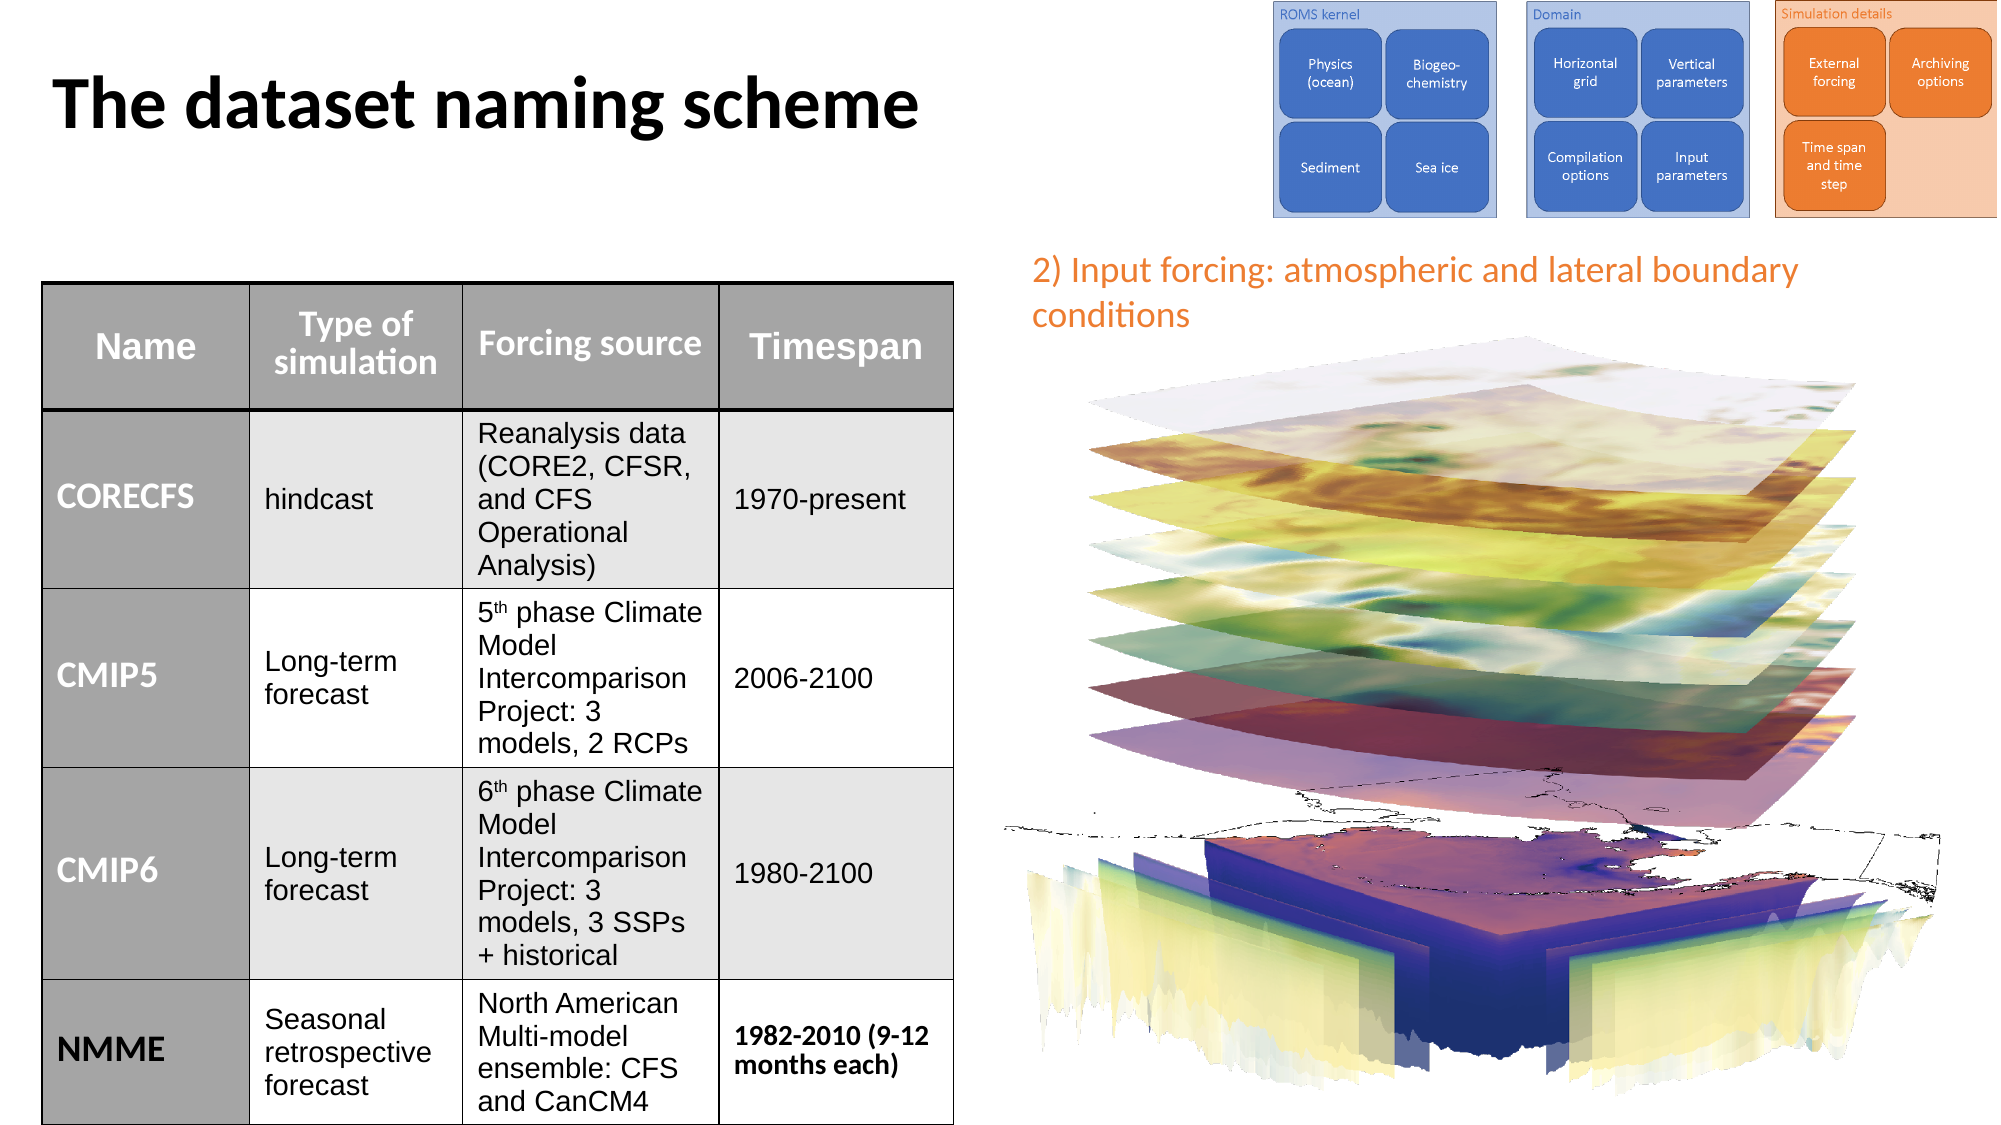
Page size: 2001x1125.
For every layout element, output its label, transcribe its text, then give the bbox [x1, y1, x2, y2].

table_cell CMIP6 [43, 768, 249, 979]
text_box The dataset naming scheme [0, 0, 1268, 218]
table_header Type of simulation [250, 285, 462, 408]
table_cell NMME [43, 980, 249, 1124]
table_cell 5th phase Climate Model Intercomparison Project: 3 models, 2 RCPs [463, 589, 718, 767]
picture [1270, 0, 1997, 218]
table_cell 6th phase Climate Model Intercomparison Project: 3 models, 3 SSPs + historical [463, 768, 718, 979]
text_box 2) Input forcing: atmospheric and lateral boundary conditions [1017, 237, 1962, 297]
table_cell 1980-2100 [720, 768, 953, 979]
table_cell CMIP5 [43, 589, 249, 767]
table_cell Long-term forecast [250, 589, 462, 767]
table_cell 2006-2100 [720, 589, 953, 767]
table_cell 1970-present [720, 412, 953, 588]
table_header Timespan [720, 285, 953, 408]
table_cell Long-term forecast [250, 768, 462, 979]
table_cell CORECFS [43, 412, 249, 588]
table_cell hindcast [250, 412, 462, 588]
table_cell Reanalysis data (CORE2, CFSR, and CFS Operational Analysis) [463, 412, 718, 588]
table_cell North American Multi-model ensemble: CFS and CanCM4 [463, 980, 718, 1124]
table_cell 1982-2010 (9-12 months each) [720, 980, 953, 1124]
table_header Forcing source [463, 285, 718, 408]
table_header Name [43, 285, 249, 408]
picture [968, 297, 1962, 1112]
table_cell Seasonal retrospective forecast [250, 980, 462, 1124]
